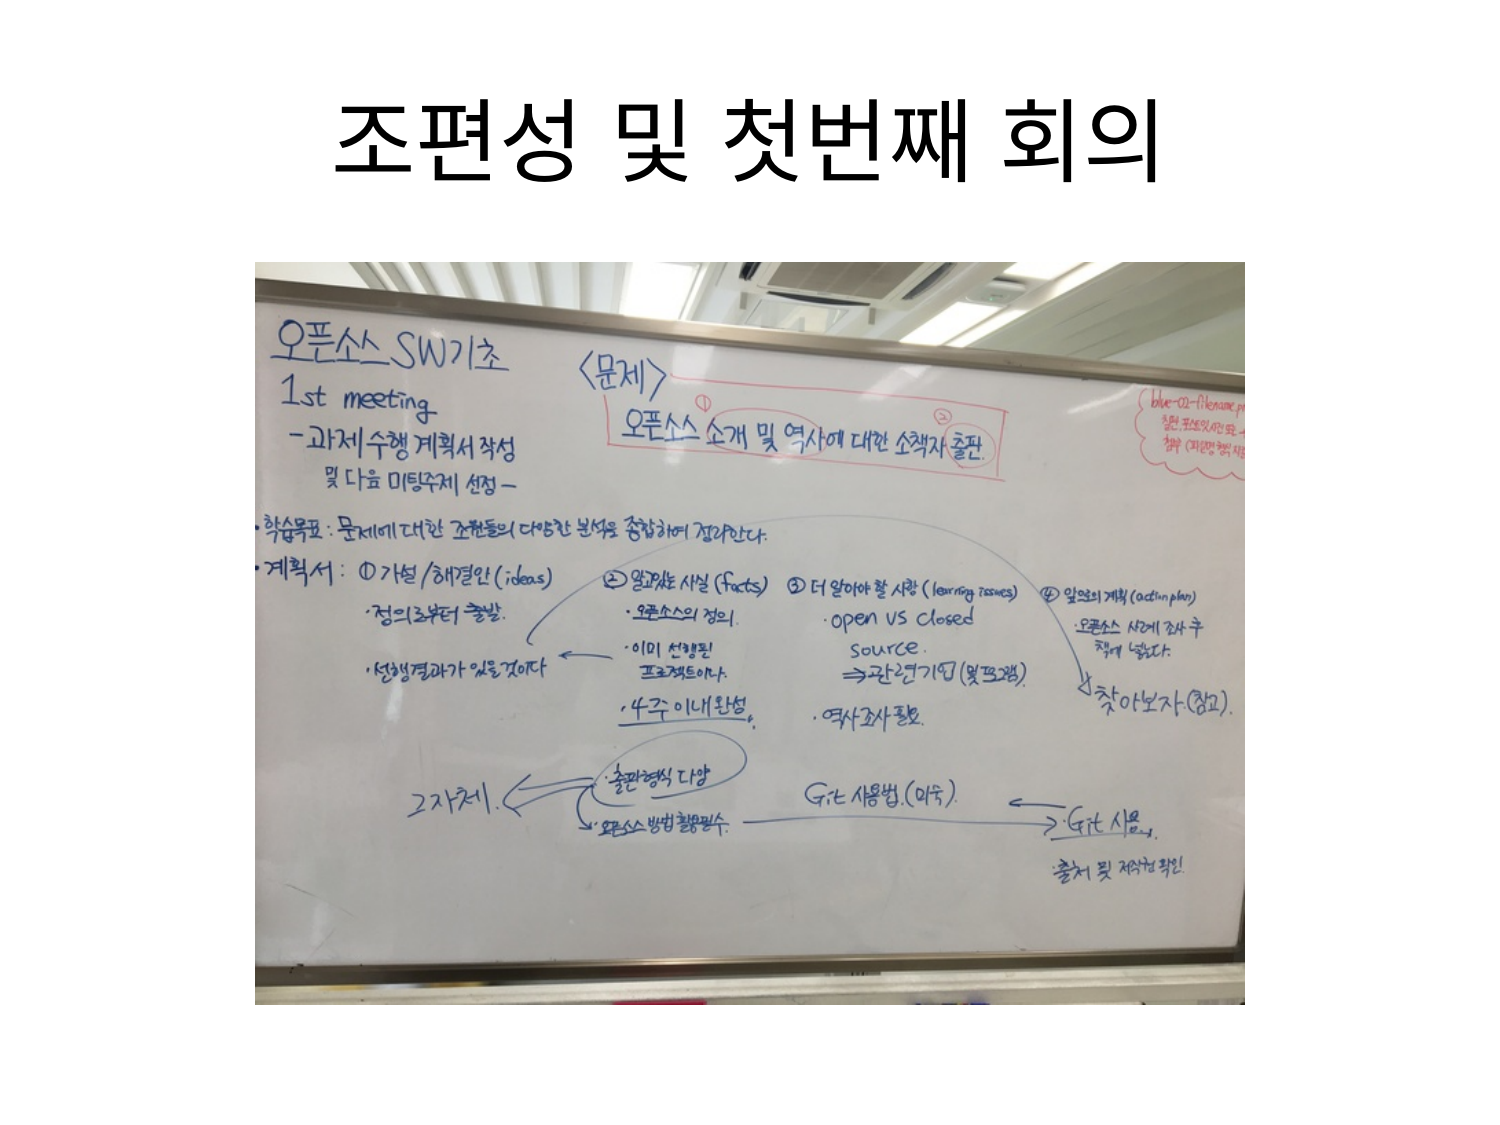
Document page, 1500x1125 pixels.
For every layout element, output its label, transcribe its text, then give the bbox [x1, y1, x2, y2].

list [254, 261, 1246, 1006]
title 조편성 및 첫번째 회의 [75, 45, 1425, 233]
